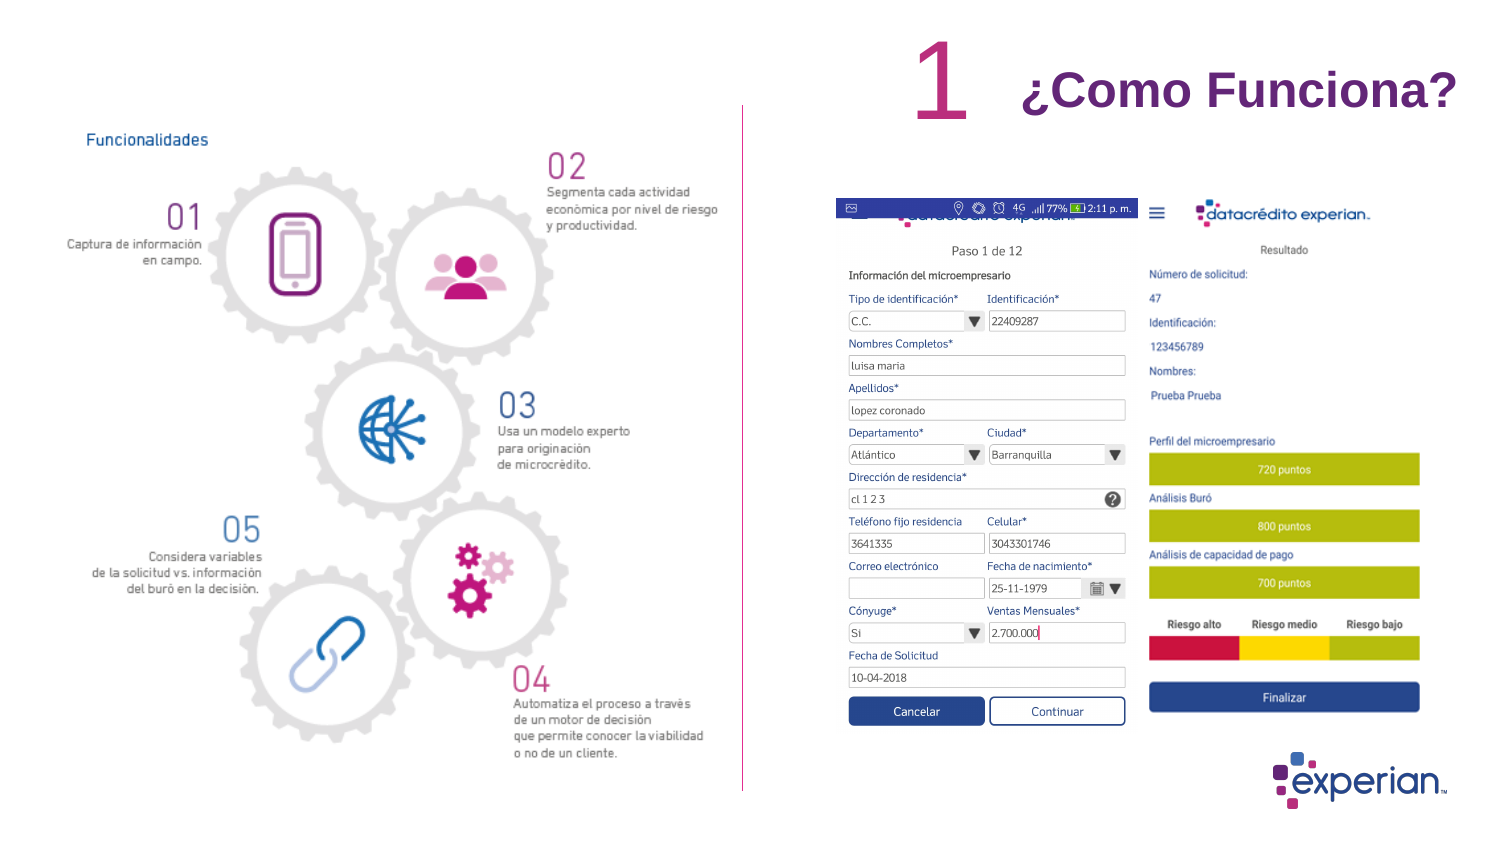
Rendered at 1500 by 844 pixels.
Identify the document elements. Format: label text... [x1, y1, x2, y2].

picture [836, 189, 1432, 743]
picture [40, 87, 745, 788]
text_box ¿Como Funciona? [1005, 49, 1474, 125]
text_box 1 [887, 0, 994, 150]
picture [1273, 752, 1447, 809]
